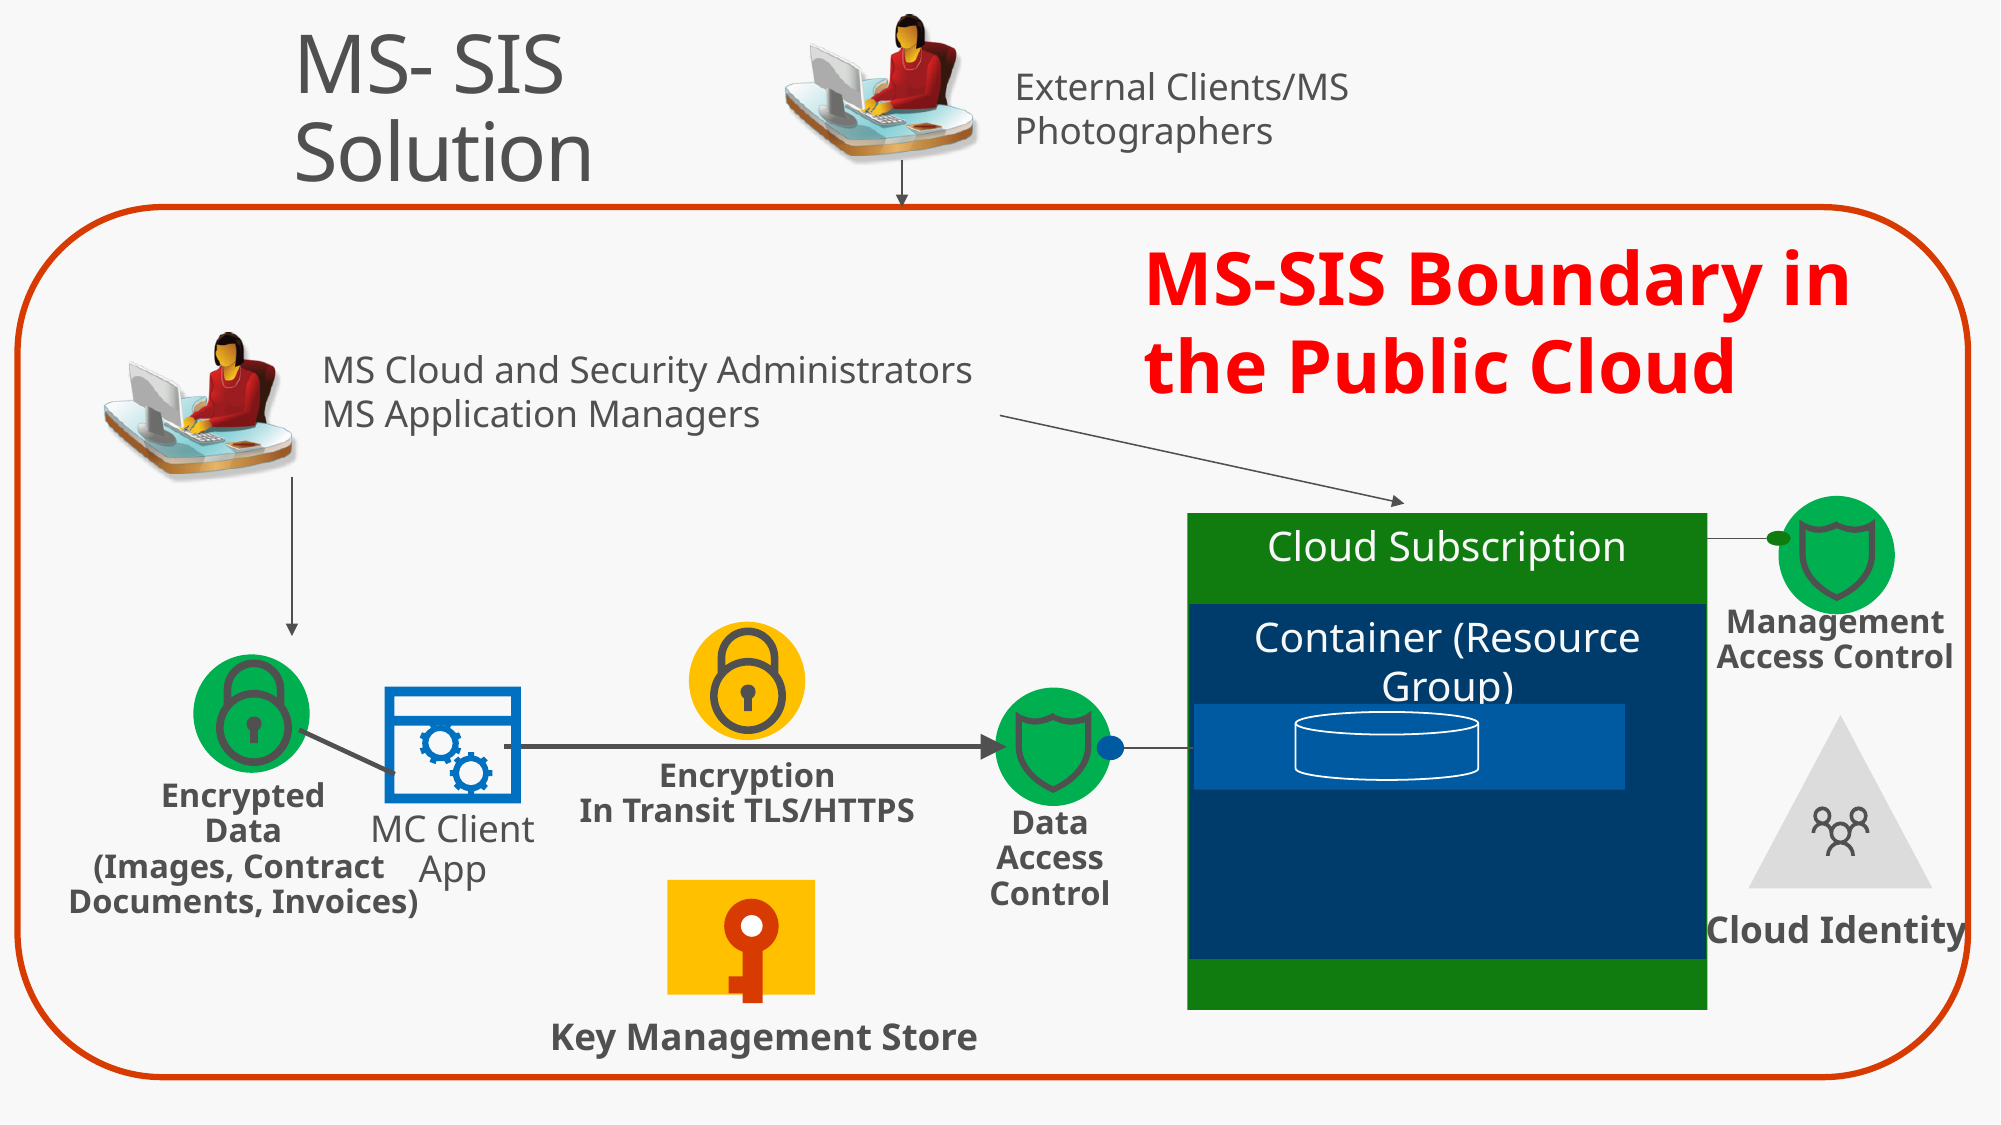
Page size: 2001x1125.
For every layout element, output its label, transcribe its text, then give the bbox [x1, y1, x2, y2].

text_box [999, 415, 1405, 504]
text_box External Clients/MS Photographers [999, 56, 1625, 160]
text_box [1682, 714, 1991, 980]
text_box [1096, 703, 1626, 790]
text_box MS- SIS Solution [269, 7, 643, 218]
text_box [1692, 518, 1979, 702]
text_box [439, 686, 563, 916]
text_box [298, 729, 396, 775]
text_box MS-SIS Boundary in the Public Cloud [1129, 224, 1889, 416]
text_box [47, 659, 439, 947]
text_box MS Cloud and Security Administrators MS Application Managers [307, 338, 1049, 442]
picture [779, 0, 982, 186]
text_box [723, 898, 779, 1004]
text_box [1187, 512, 1792, 1011]
picture [98, 304, 301, 504]
text_box [16, 206, 1969, 1079]
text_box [962, 710, 1138, 938]
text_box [553, 627, 941, 855]
